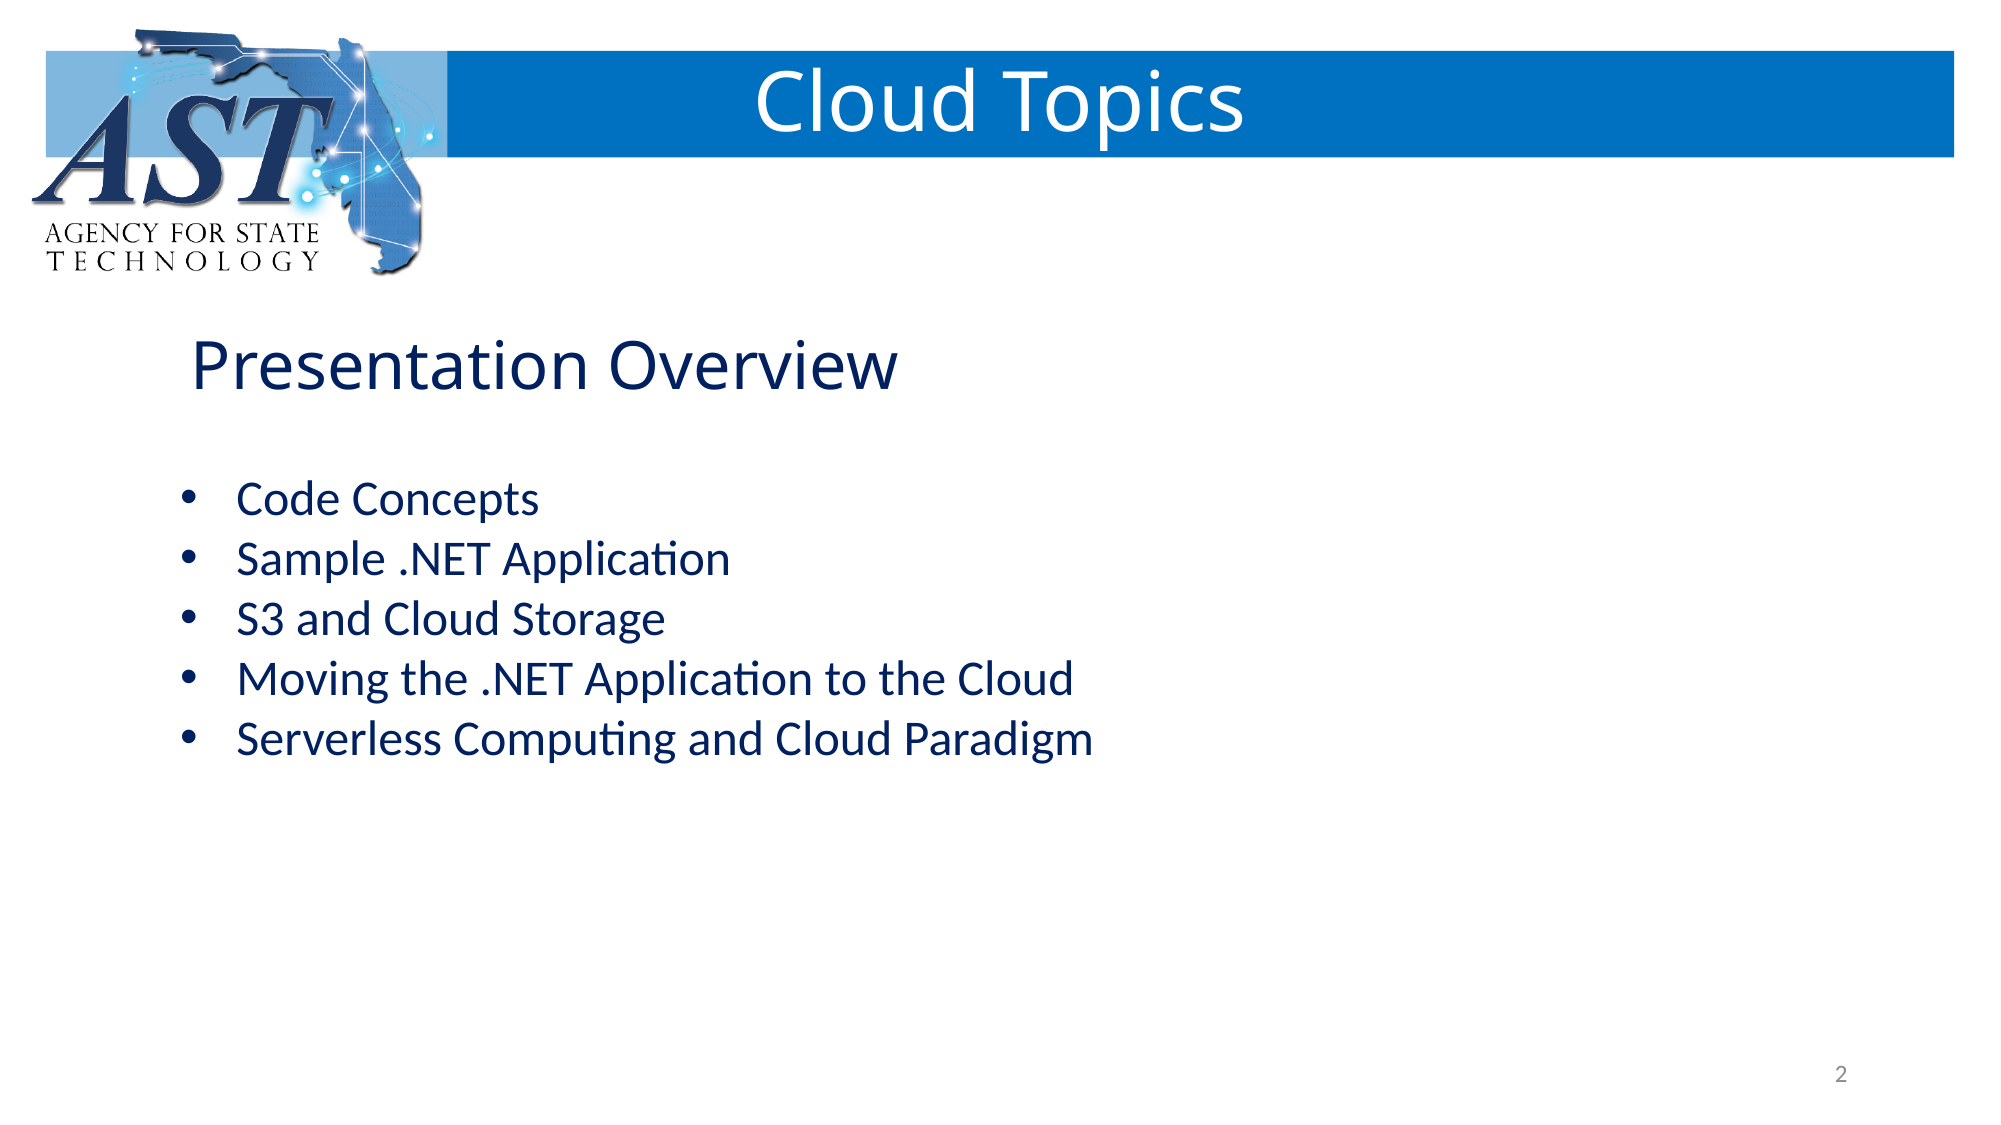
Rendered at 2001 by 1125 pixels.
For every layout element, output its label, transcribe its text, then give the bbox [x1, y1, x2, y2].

slide_number 2 [1412, 1042, 1863, 1103]
title Presentation Overview [170, 312, 1711, 419]
picture [23, 20, 448, 286]
text_box Code Concepts Sample .NET Application S3 and Cloud Storage Moving the .NET Application to the Cloud Serverless Computing and Cloud Paradigm [160, 445, 1256, 1031]
text_box Cloud Topics [448, 50, 1955, 158]
